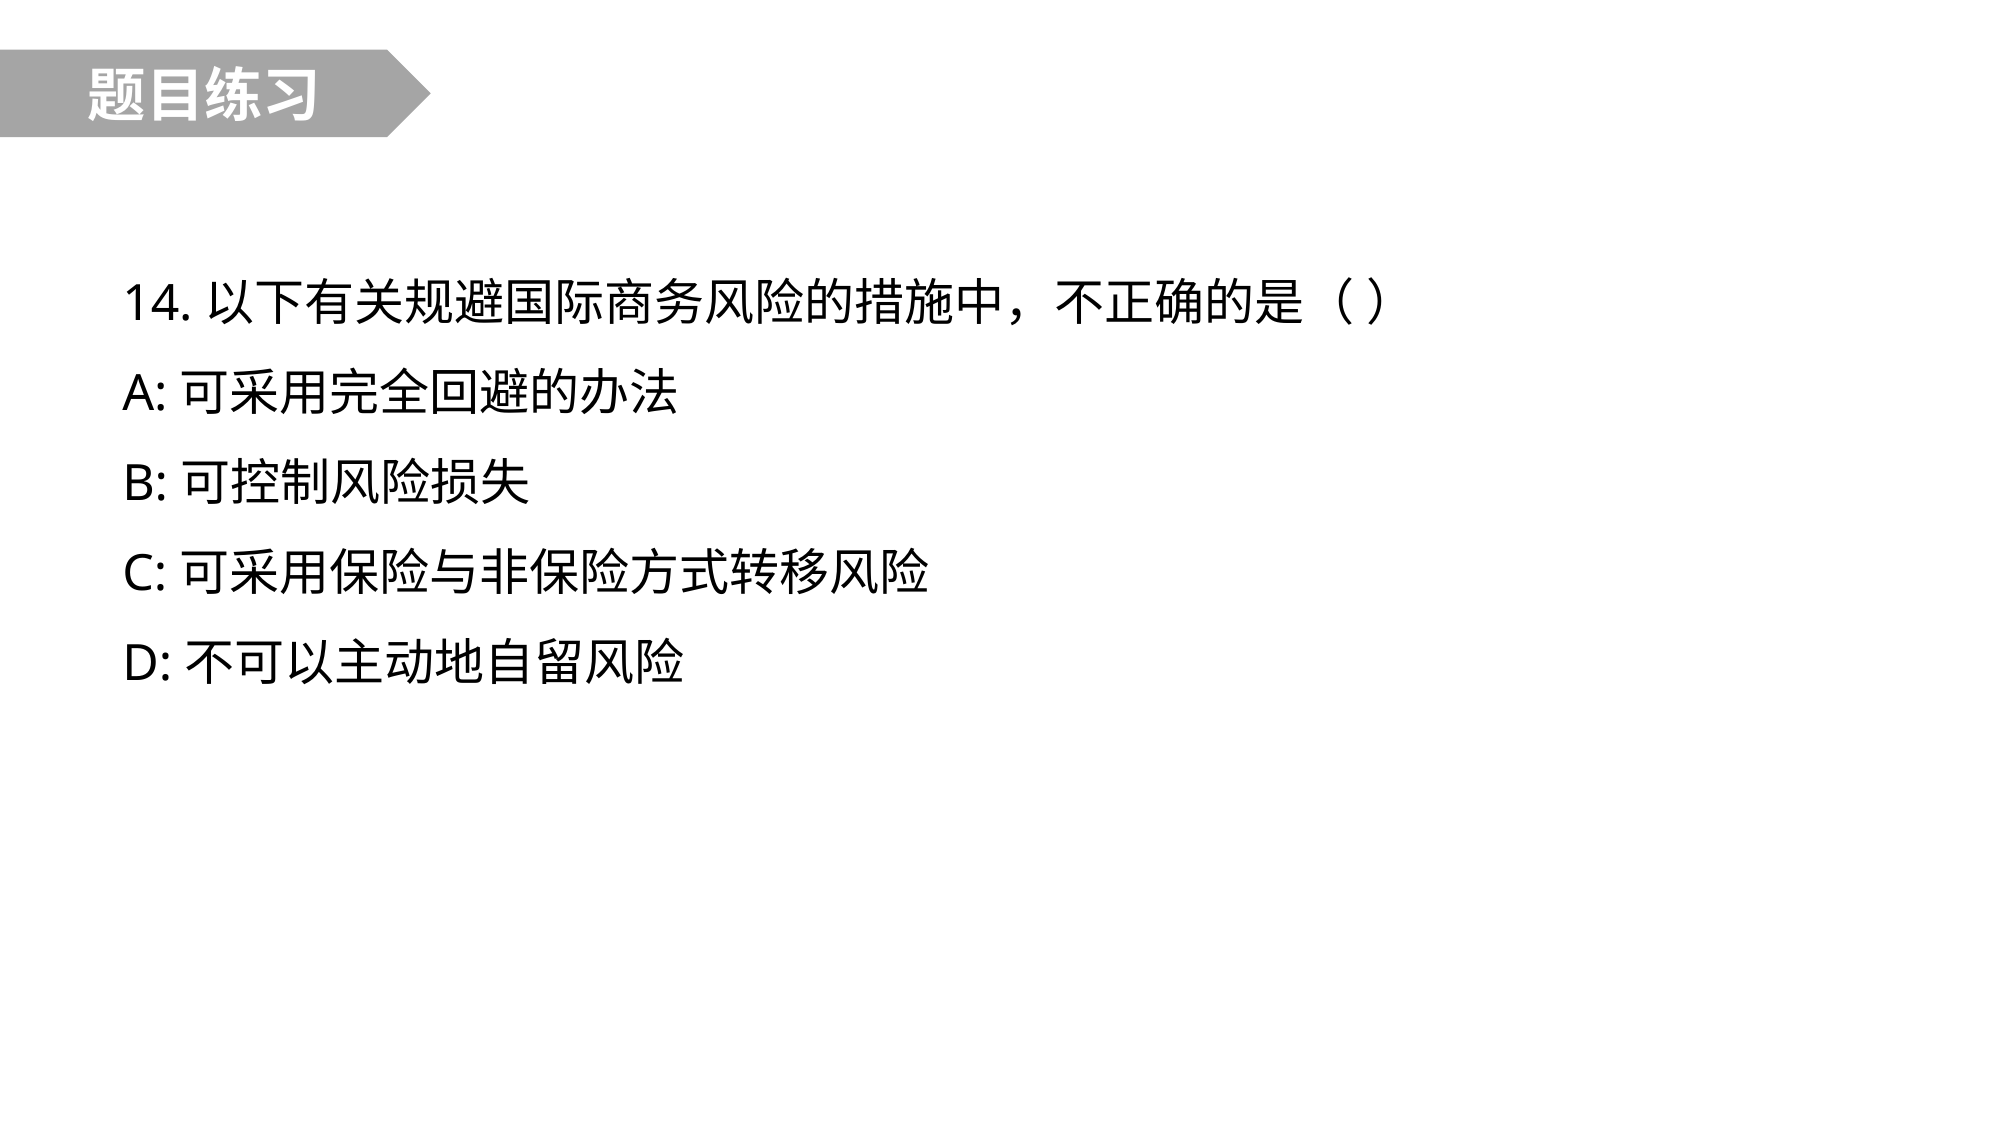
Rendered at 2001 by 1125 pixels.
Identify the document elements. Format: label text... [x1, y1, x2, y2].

text_box 题目练习 [0, 48, 433, 139]
text_box 14.以下有关规避国际商务风险的措施中，不正确的是（ ） A:可采用完全回避的办法 B:可控制风险损失 C:可采用保险与非保险方式转移风险 D:不可以主动地自留风险 [107, 232, 1908, 698]
